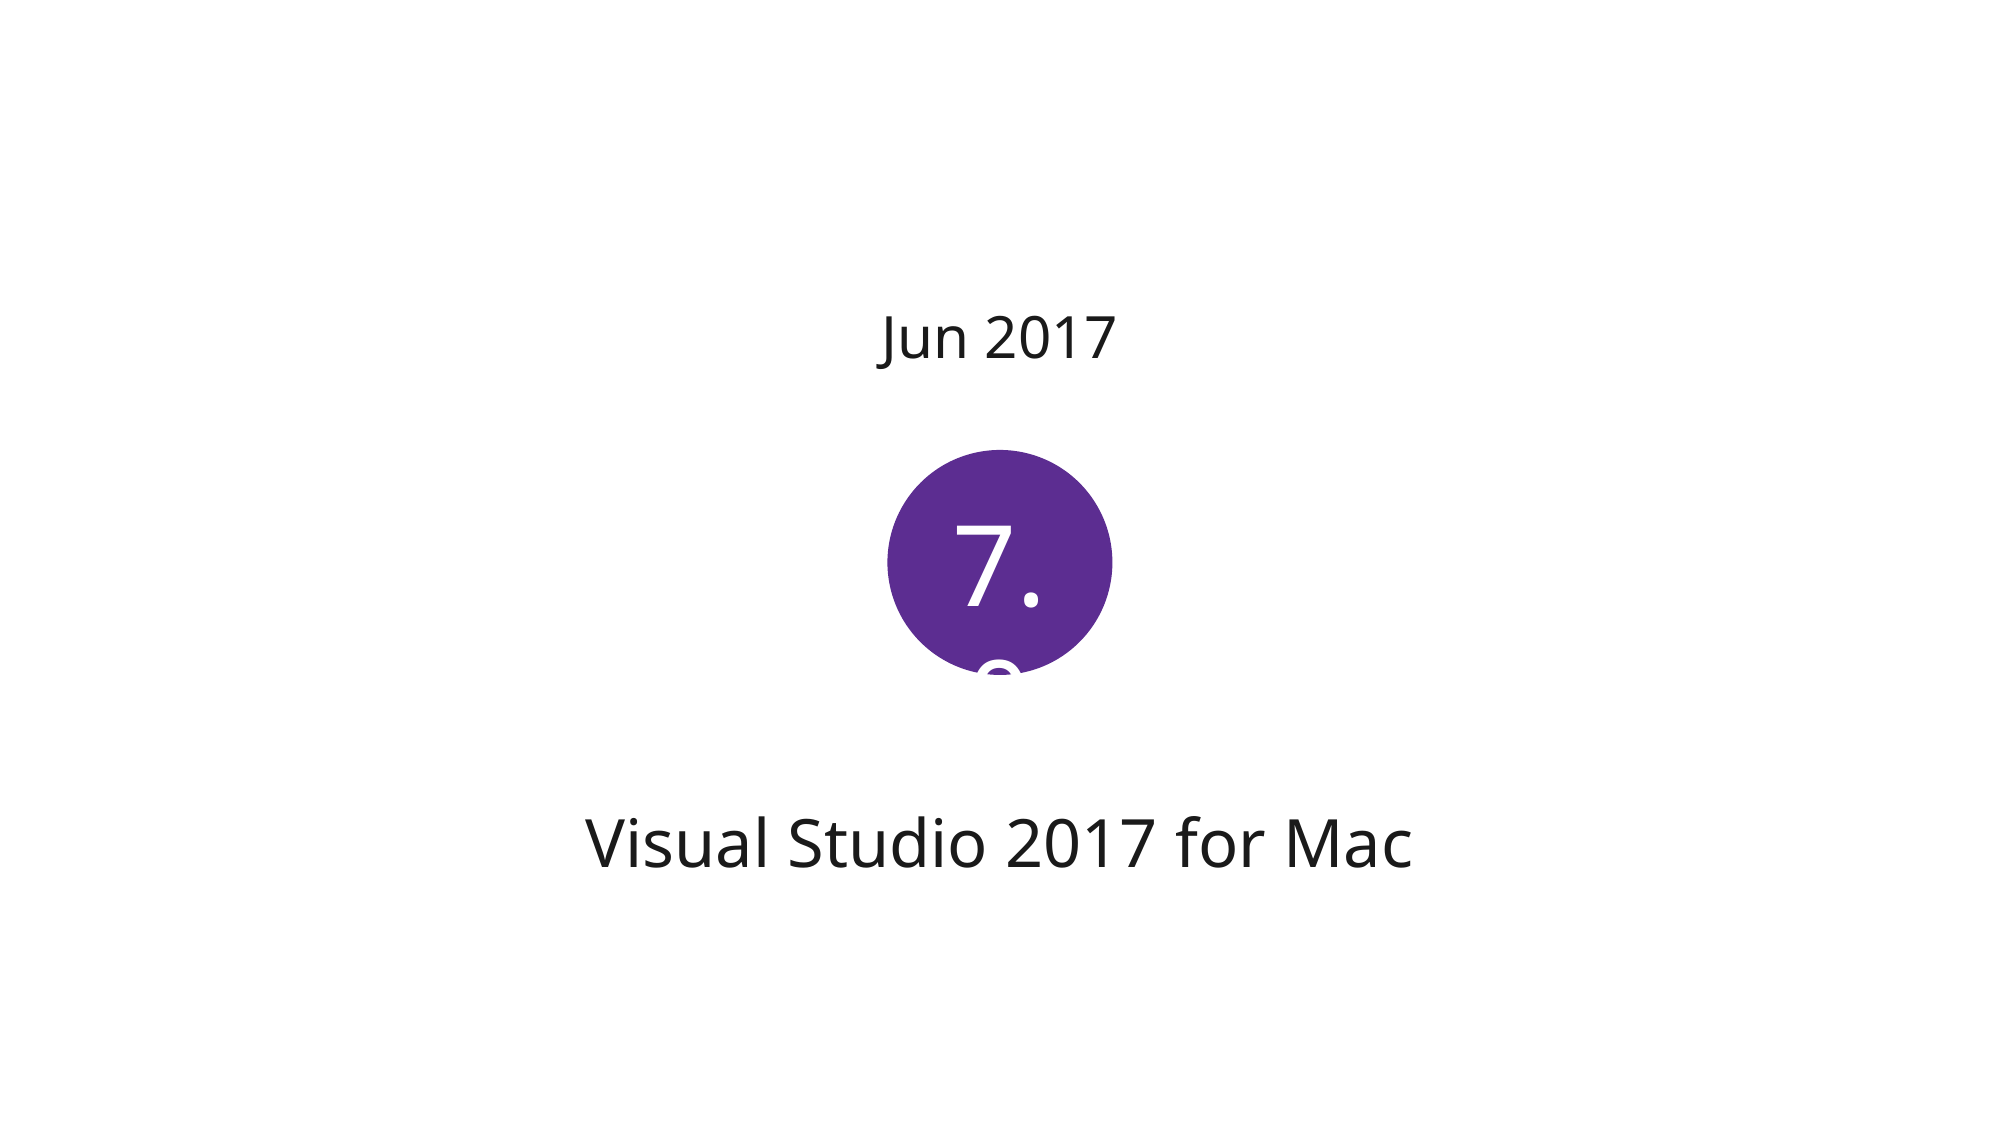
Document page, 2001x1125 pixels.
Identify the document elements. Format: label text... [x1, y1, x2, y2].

text_box Jun 2017 [734, 299, 1266, 371]
text_box 7.0 [921, 494, 1078, 760]
text_box Visual Studio 2017 for Mac [385, 760, 1615, 881]
text_box [886, 449, 1114, 645]
